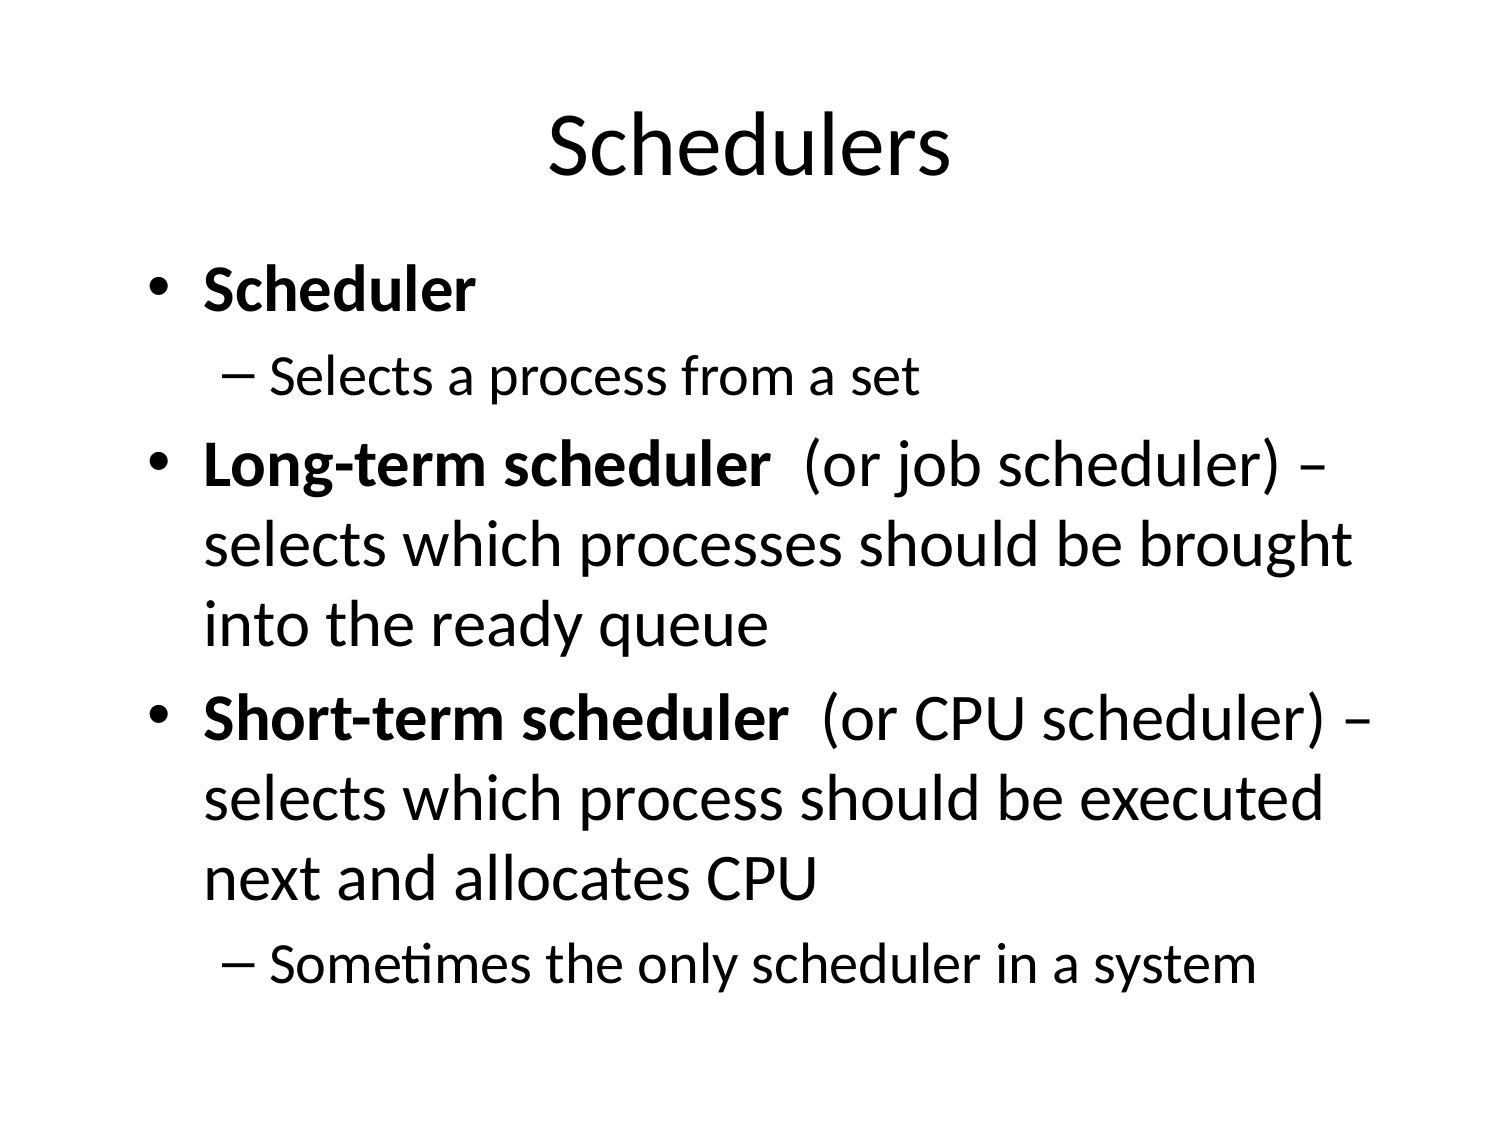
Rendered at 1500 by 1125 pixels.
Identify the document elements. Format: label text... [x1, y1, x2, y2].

list Scheduler Selects a process from a set Long-term scheduler (or job scheduler) – selects which processes should be brought into the ready queue Short-term scheduler (or CPU scheduler) – selects which process should be executed next and allocates CPU Sometimes the only scheduler in a system [132, 237, 1438, 1025]
title Schedulers [75, 45, 1425, 233]
